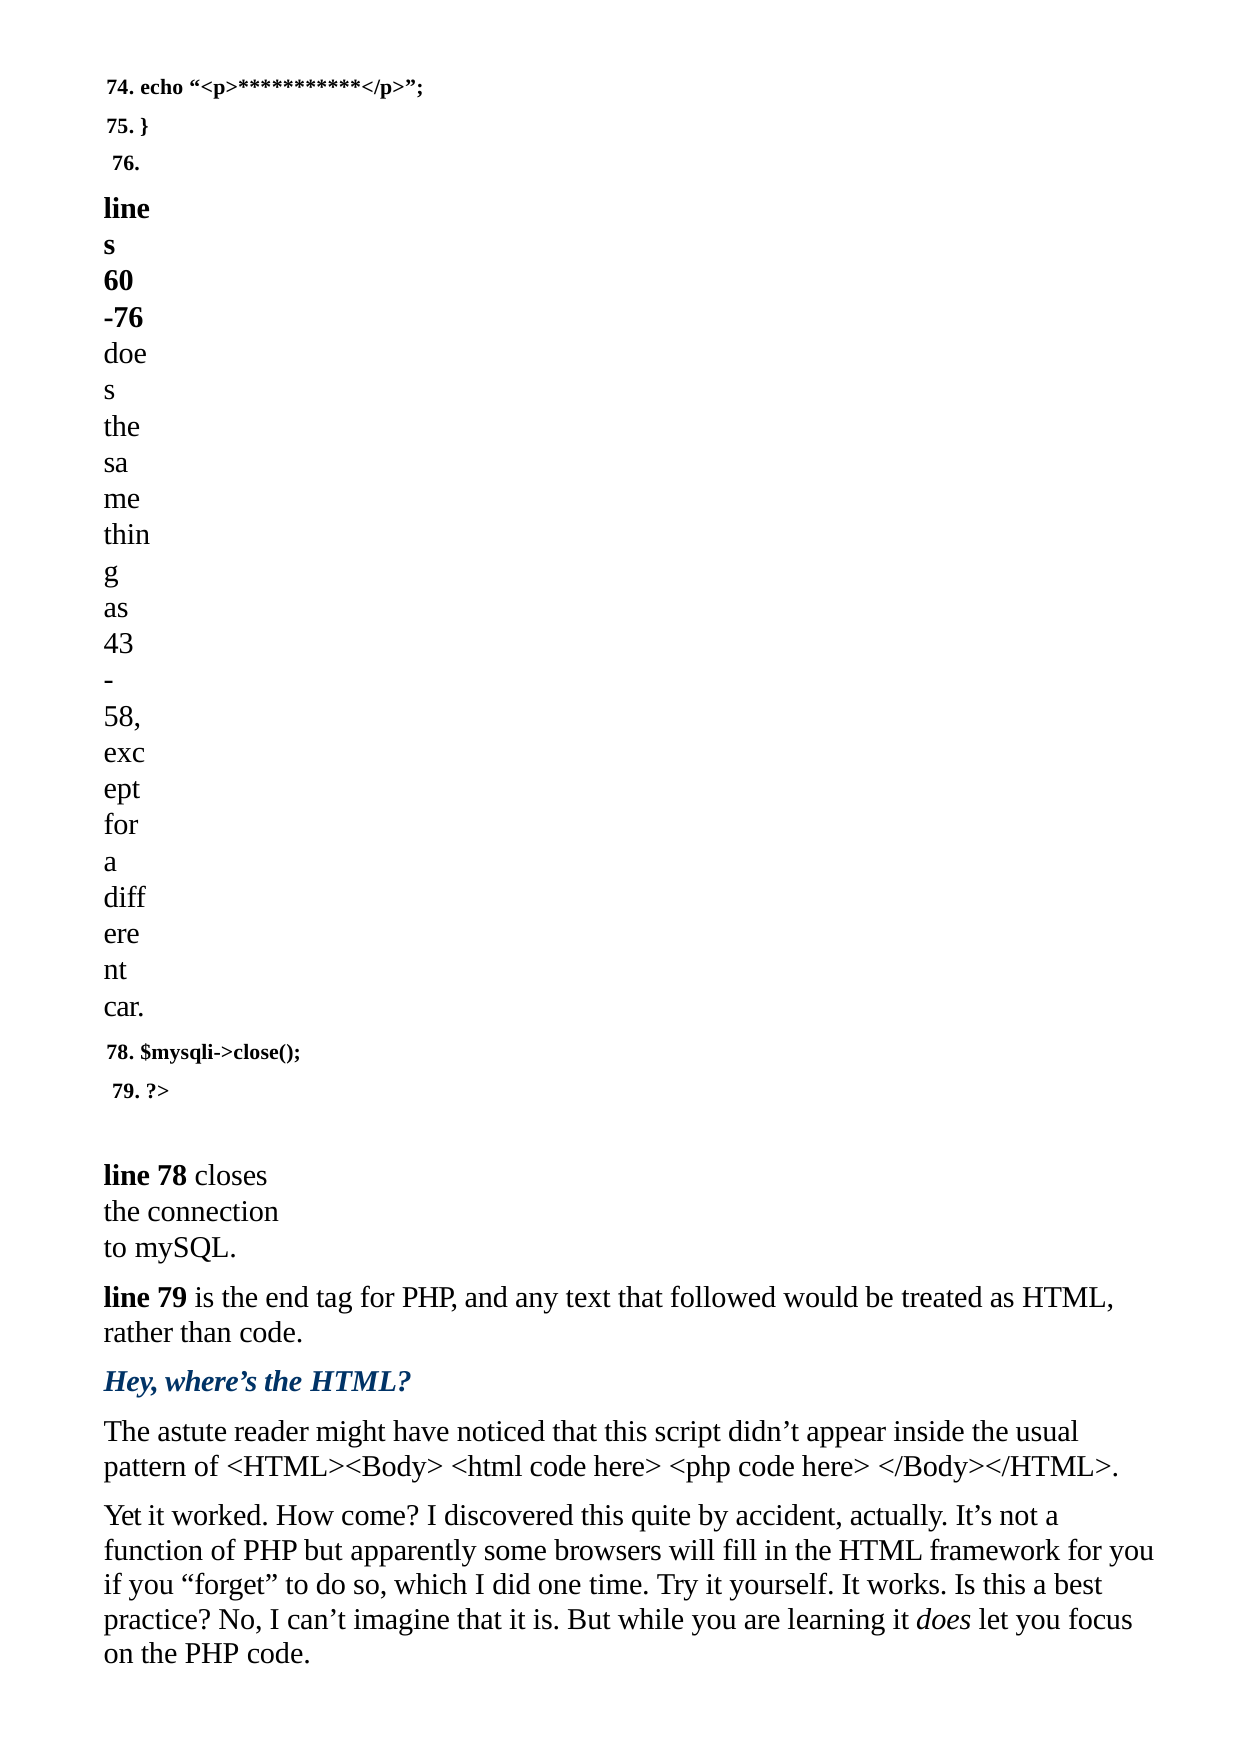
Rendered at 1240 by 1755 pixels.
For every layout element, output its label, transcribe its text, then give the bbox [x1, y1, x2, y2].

text_box 74. echo “<p>***********</p>”; 75. } 76. lines 60 -76 does the same thing as 43 - 58, except for a different car. 78. $mysqli->close(); 79. ?> line 78 closes the connection to mySQL. line 79 is the end tag for PHP, and any text that followed would be treated as HTML, rather than code. Hey, where’s the HTML? The astute reader might have noticed that this script didn’t appear inside the usual pattern of <HTML><Body> <html code here> <php code here> </Body></HTML>. Yet it worked. How come? I discovered this quite by accident, actually. It’s not a function of PHP but apparently some browsers will fill in the HTML framework for you if you “forget” to do so, which I did one time. Try it yourself. It works. Is this a best practice? No, I can’t imagine that it is. But while you are learning it does let you focus on the PHP code. [101, 57, 1163, 1670]
